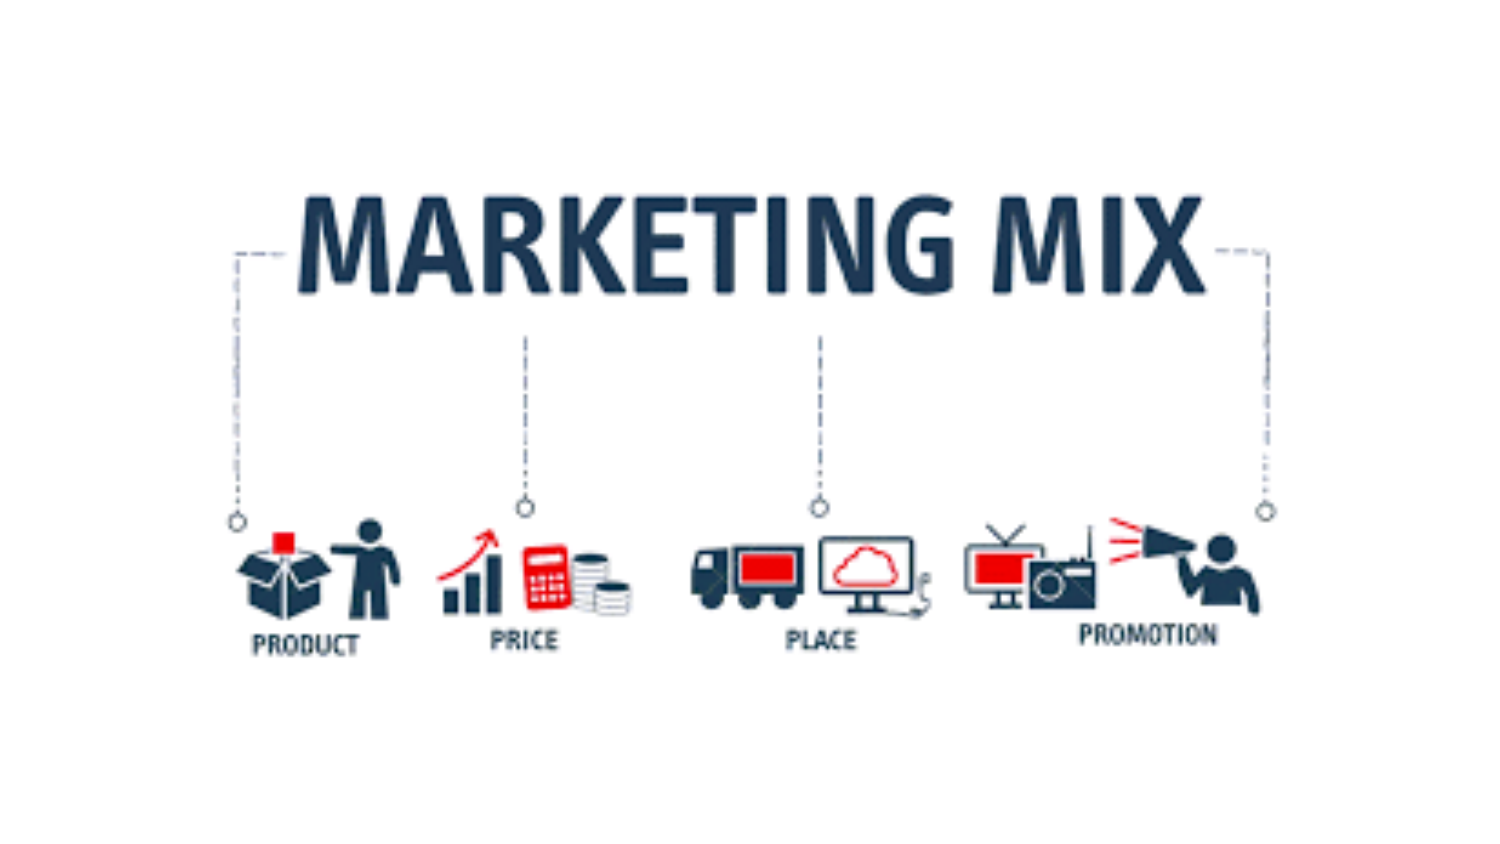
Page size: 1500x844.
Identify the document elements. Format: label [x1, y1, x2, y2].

picture [161, 115, 1293, 705]
